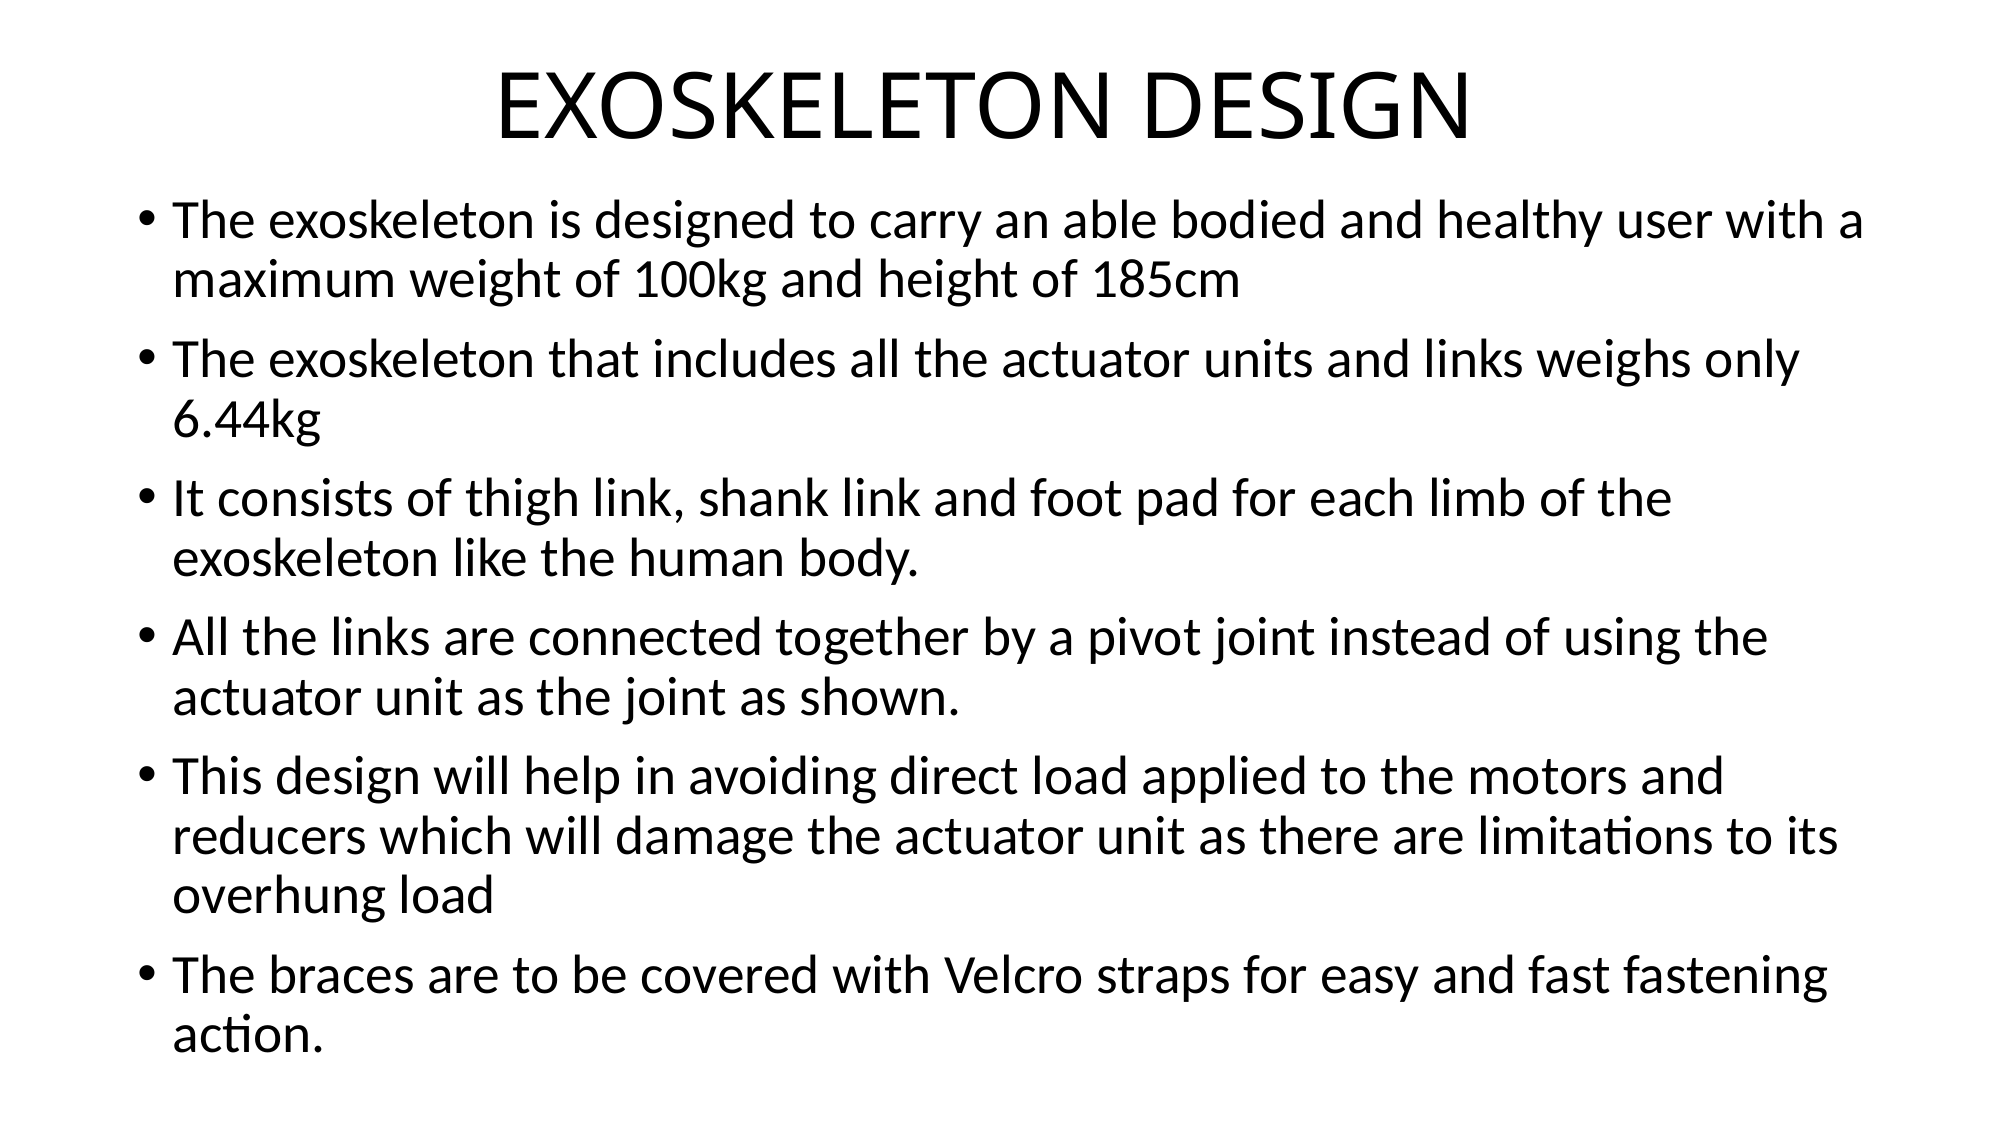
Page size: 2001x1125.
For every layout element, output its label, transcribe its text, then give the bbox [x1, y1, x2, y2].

title EXOSKELETON DESIGN [122, 0, 1848, 183]
list The exoskeleton is designed to carry an able bodied and healthy user with a maximum weight of 100kg and height of 185cm The exoskeleton that includes all the actuator units and links weighs only 6.44kg It consists of thigh link, shank link and foot pad for each limb of the exoskeleton like the human body. All the links are connected together by a pivot joint instead of using the actuator unit as the joint as shown. This design will help in avoiding direct load applied to the motors and reducers which will damage the actuator unit as there are limitations to its overhung load The braces are to be covered with Velcro straps for easy and fast fastening action. [122, 183, 1898, 1077]
